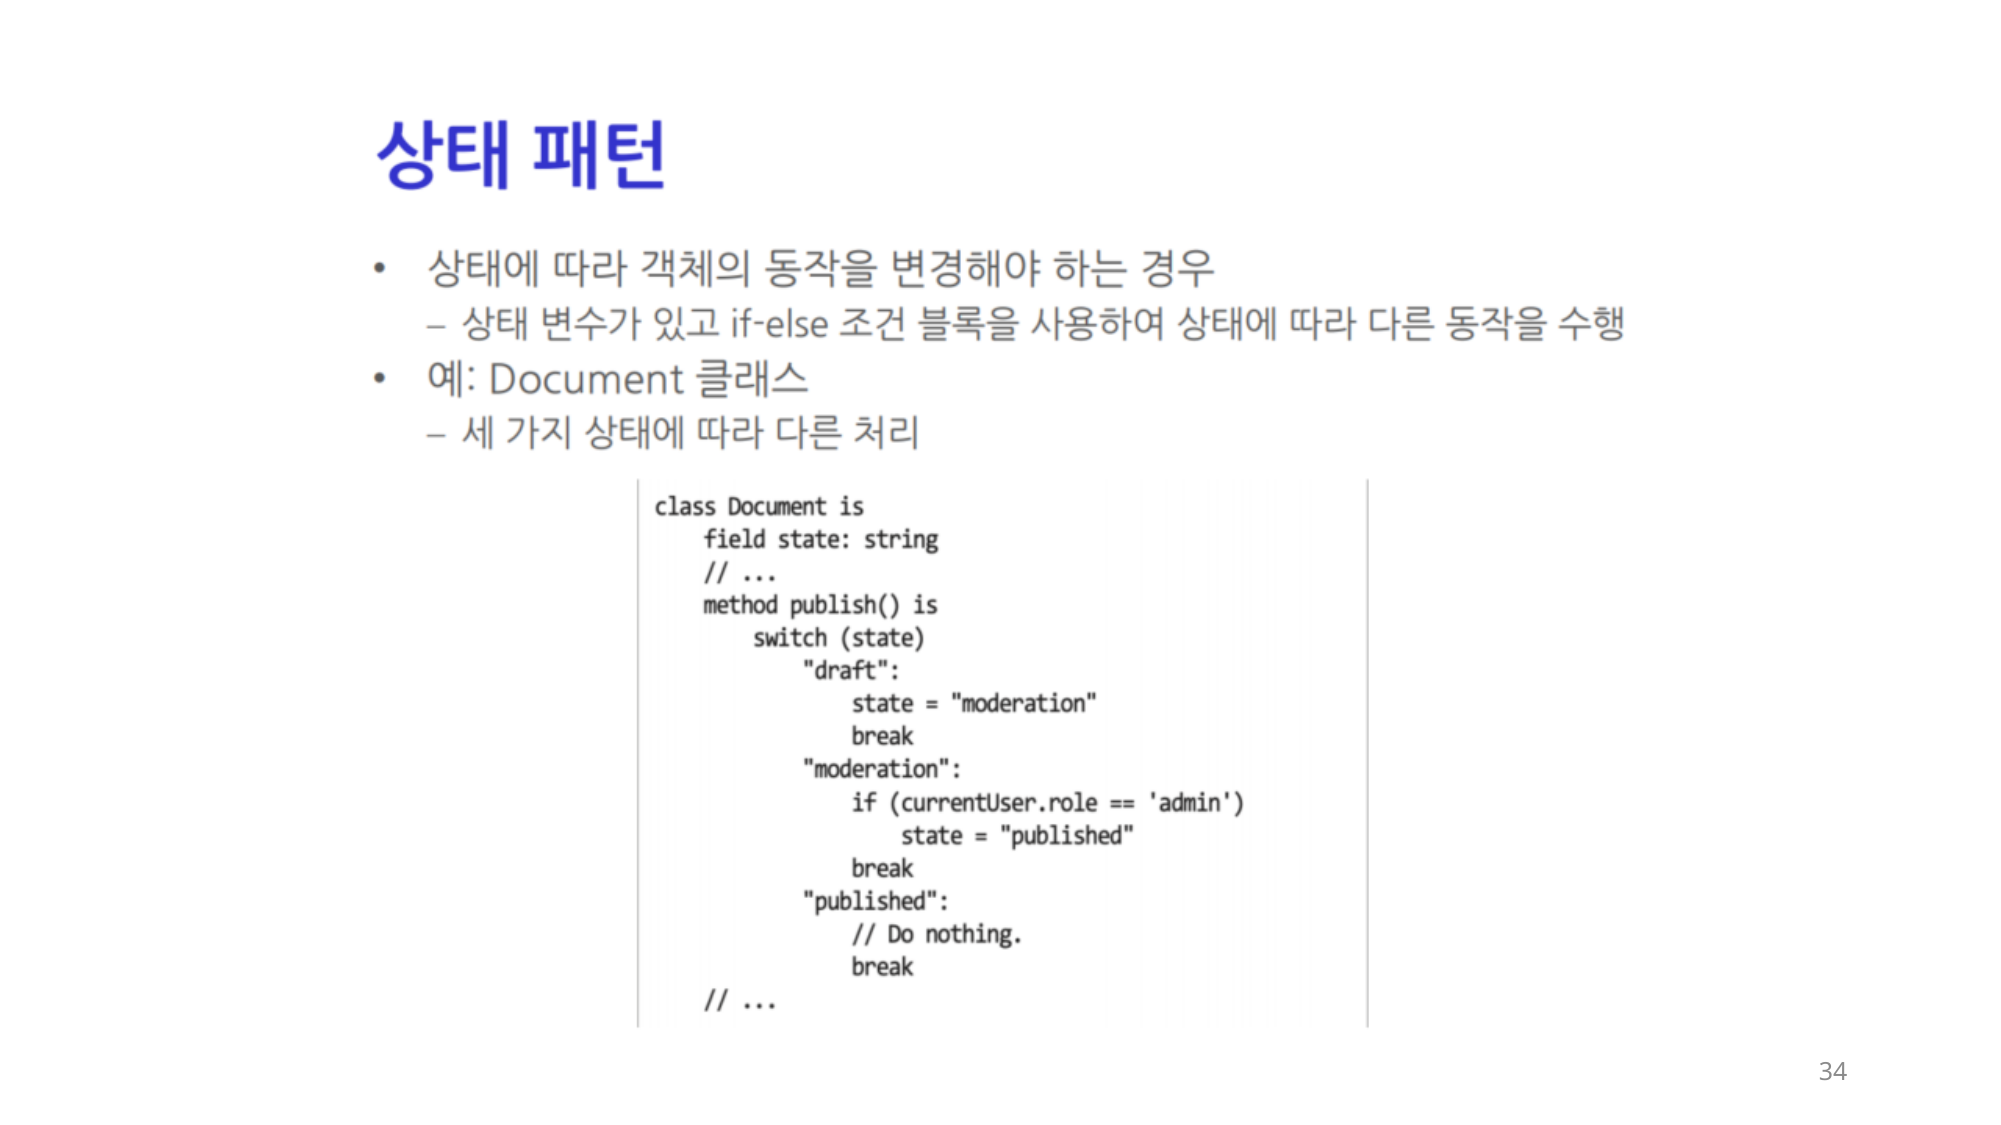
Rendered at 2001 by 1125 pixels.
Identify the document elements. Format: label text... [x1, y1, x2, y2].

slide_number 34 [1412, 1042, 1863, 1103]
picture [323, 80, 1677, 1045]
